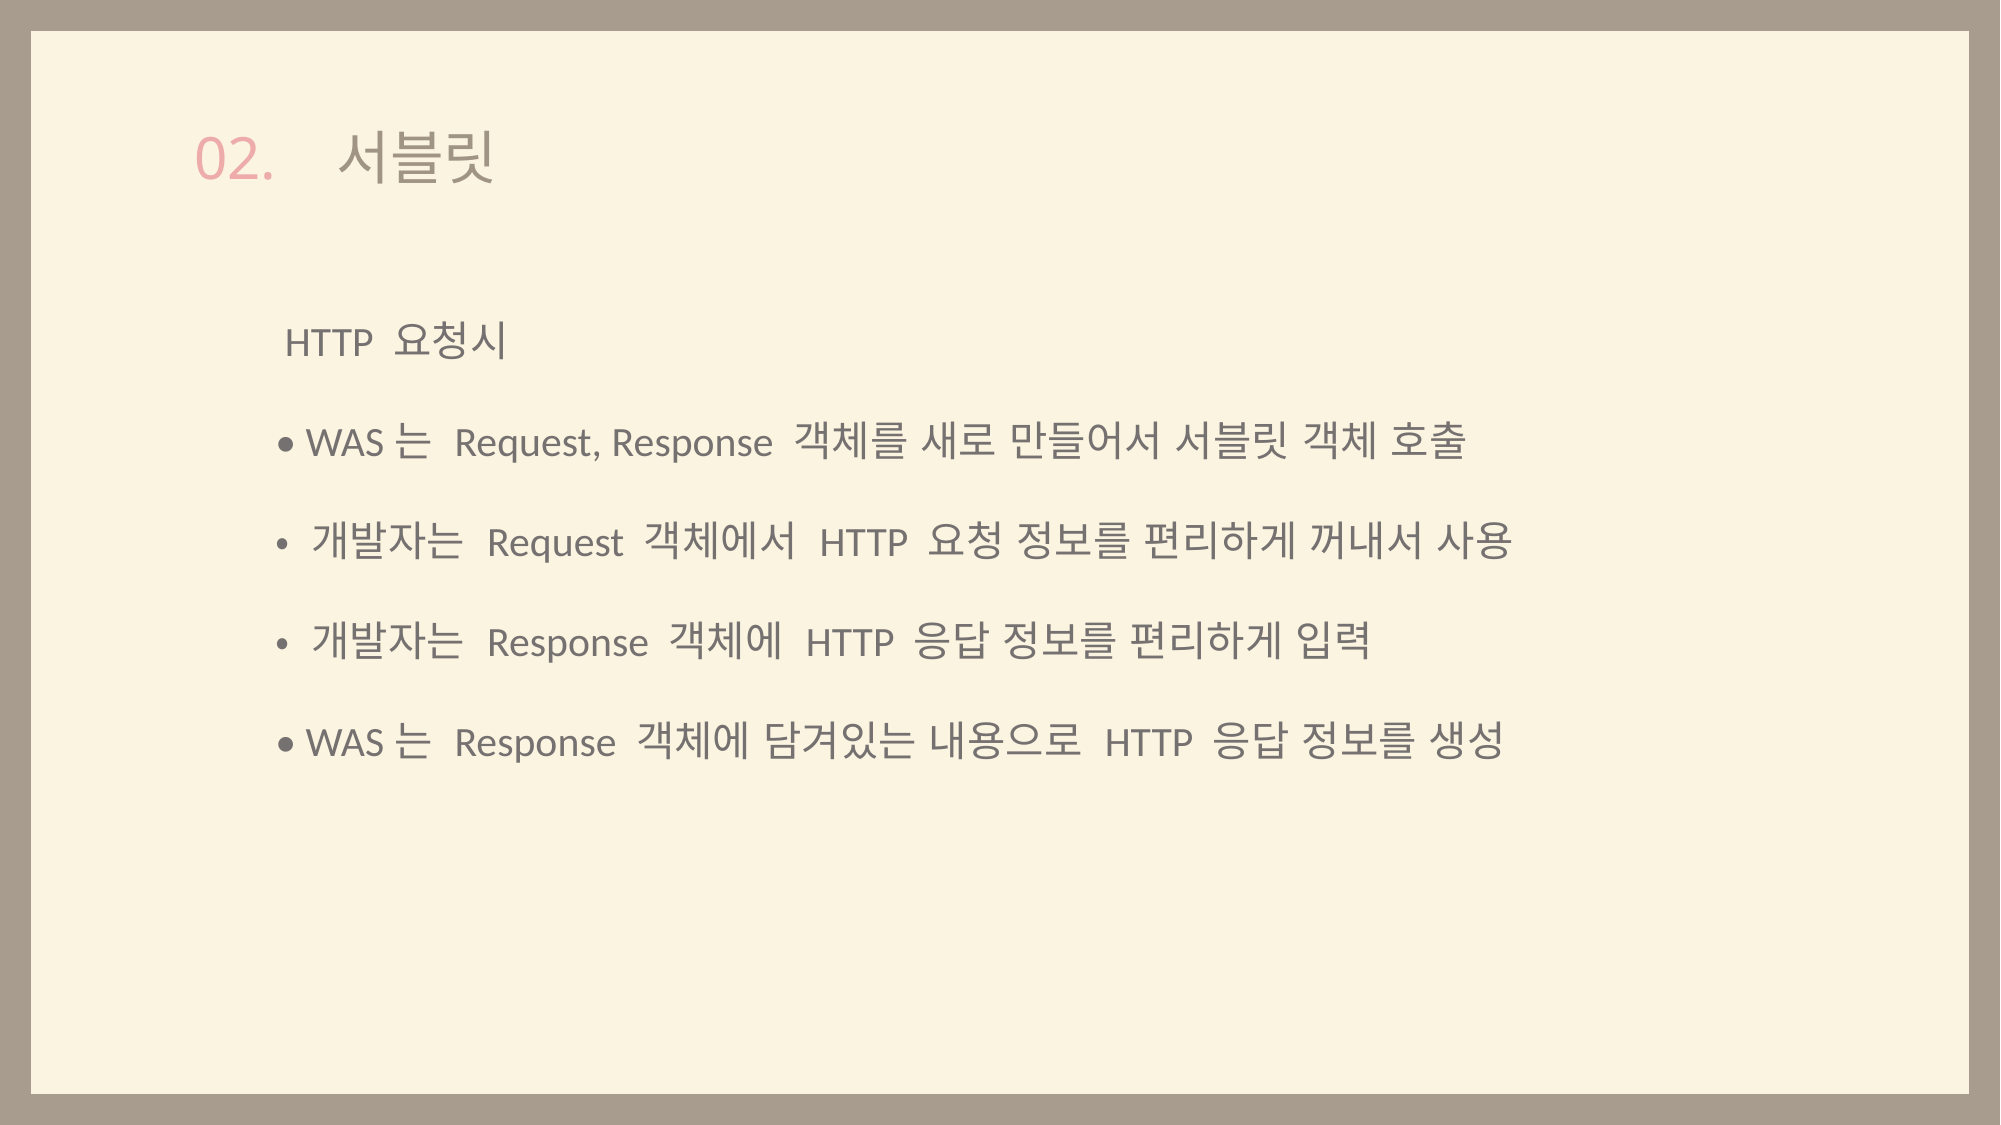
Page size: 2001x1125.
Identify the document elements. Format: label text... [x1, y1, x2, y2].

text_box [0, 0, 2000, 1125]
text_box HTTP 요청시 • WAS는 Request, Response 객체를 새로 만들어서 서블릿 객체 호출 • 개발자는 Request 객체에서 HTTP 요청 정보를 편리하게 꺼내서 사용 • 개발자는 Response 객체에 HTTP 응답 정보를 편리하게 입력 • WAS는 Response 객체에 담겨있는 내용으로 HTTP 응답 정보를 생성 [260, 307, 1659, 773]
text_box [181, 113, 521, 200]
